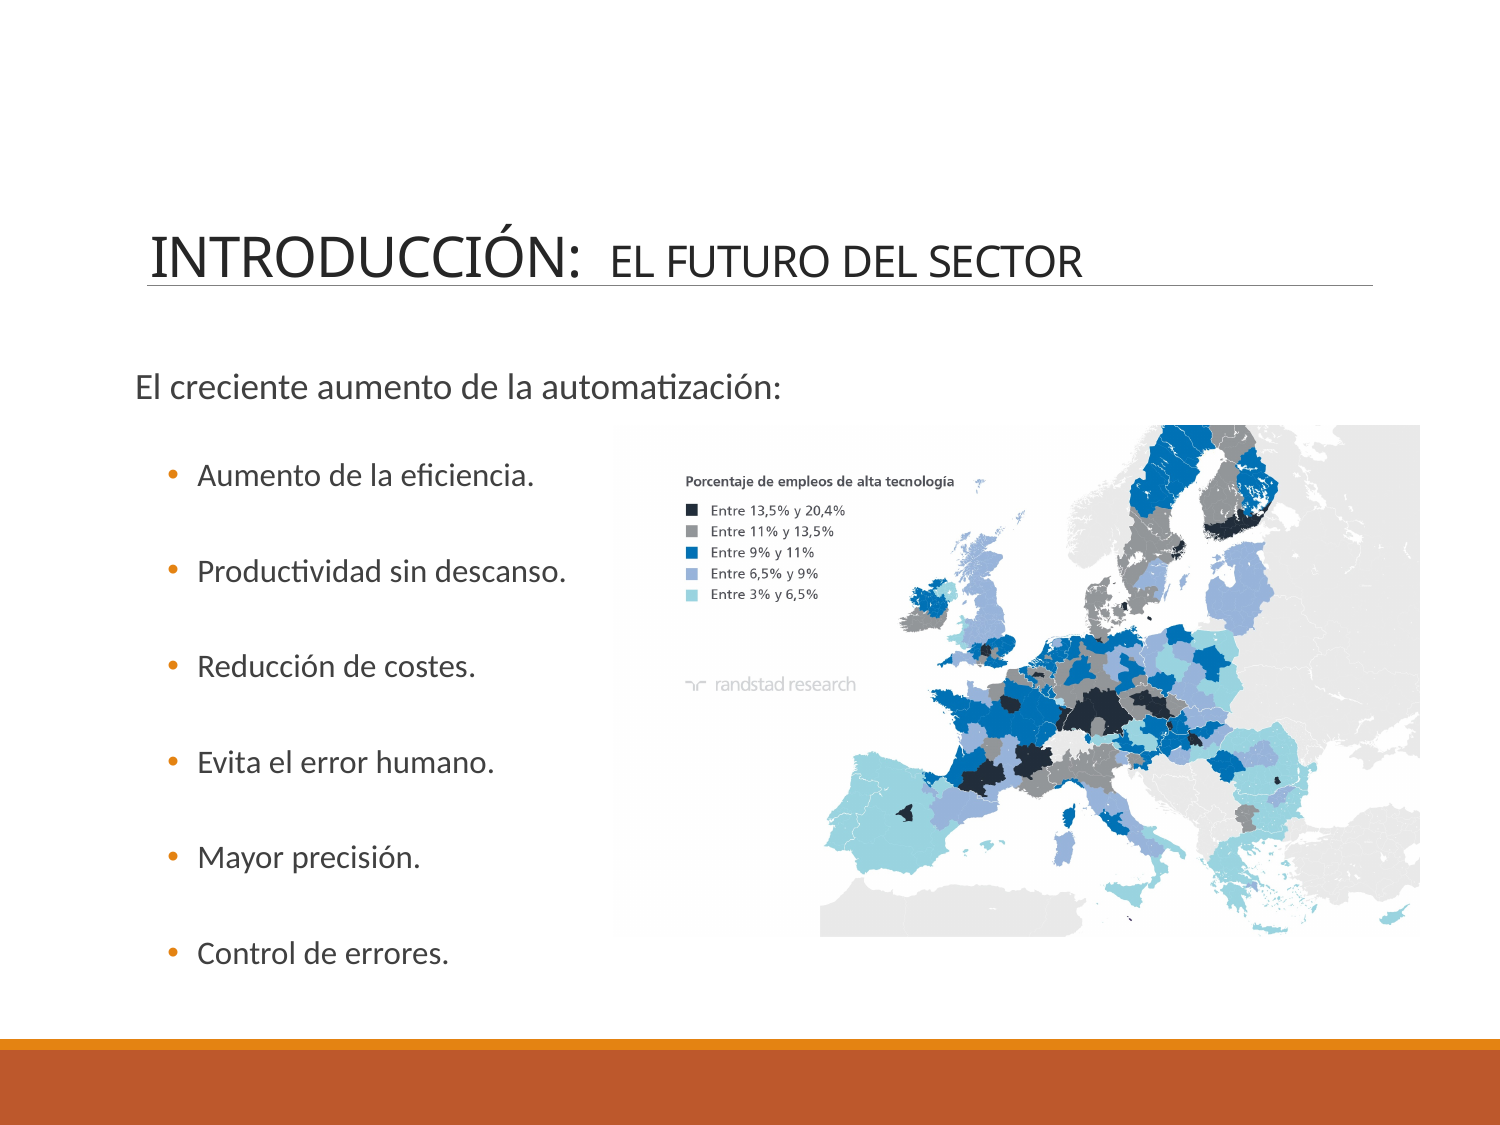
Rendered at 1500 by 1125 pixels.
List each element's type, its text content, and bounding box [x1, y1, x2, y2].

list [613, 425, 1421, 937]
text_box El creciente aumento de la automatización: Aumento de la eficiencia. Productividad sin descanso. Reducción de costes. Evita el error humano. Mayor precisión. Control de errores. [134, 296, 897, 982]
title INTRODUCCIÓN: EL FUTURO DEL SECTOR [135, 117, 1373, 297]
